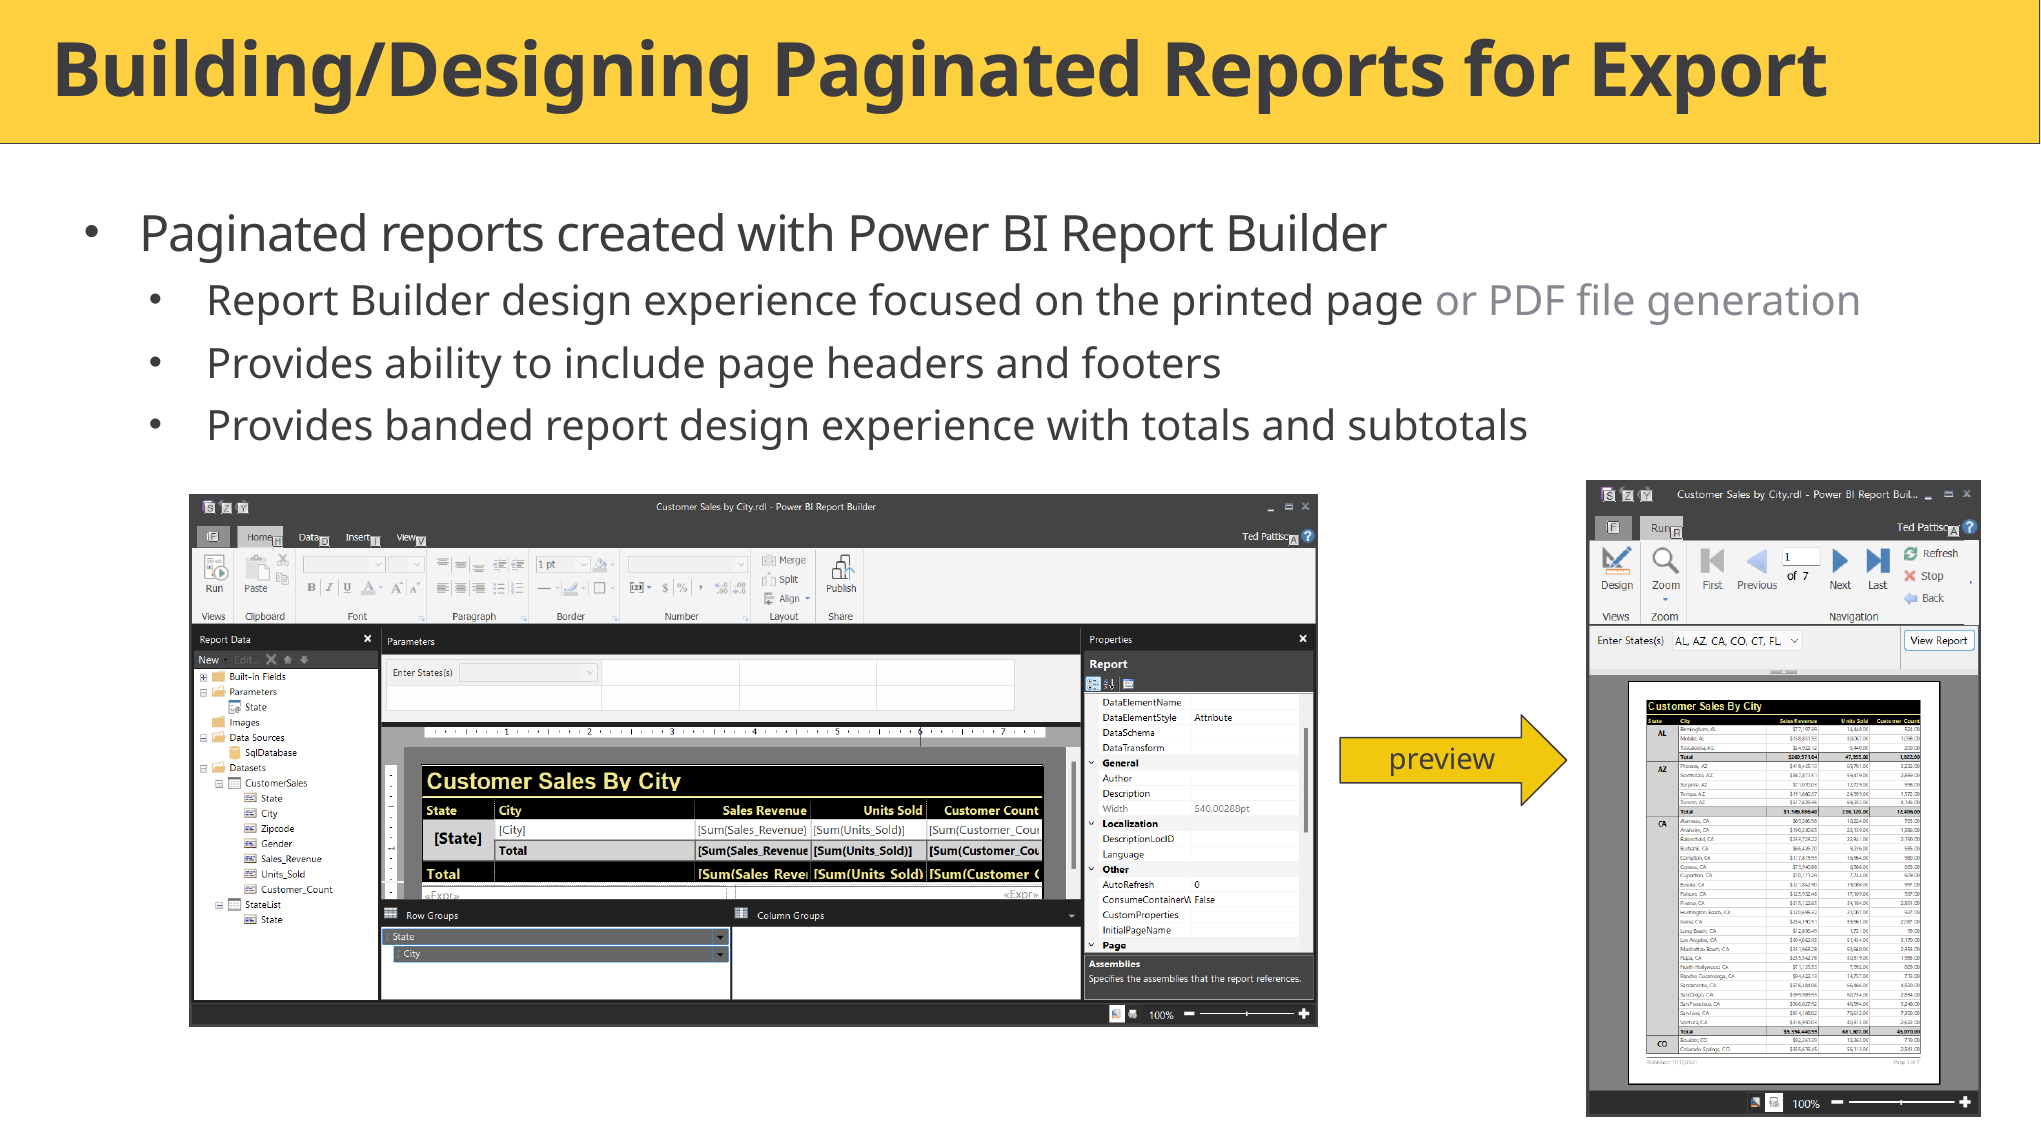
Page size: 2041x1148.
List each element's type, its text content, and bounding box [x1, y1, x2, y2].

title Building/Designing Paginated Reports for Export [51, 31, 1988, 113]
picture [1586, 479, 1981, 1117]
text_box preview [1339, 714, 1568, 807]
list Paginated reports created with Power BI Report Builder Report Builder design experience focused on the printed page or PDF file generation Provides ability to include page headers and footers Provides banded report design experience with totals and subtotals [83, 201, 1988, 452]
picture [188, 494, 1318, 1027]
